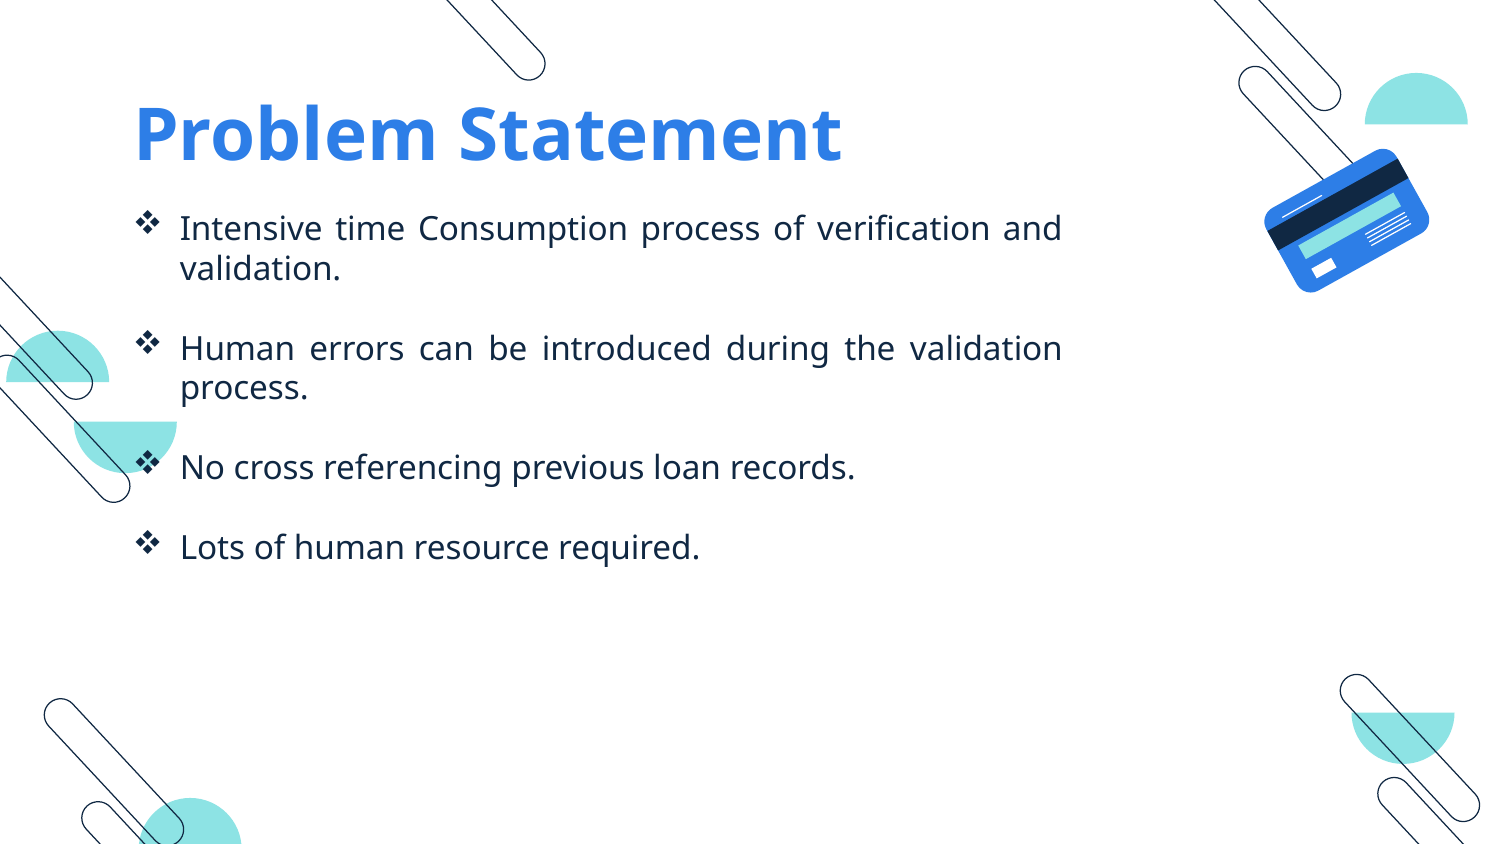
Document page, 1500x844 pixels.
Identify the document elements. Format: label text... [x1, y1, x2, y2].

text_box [1261, 148, 1432, 293]
text_box Intensive time Consumption process of verification and validation. Human errors can be introduced during the validation process. No cross referencing previous loan records. Lots of human resource required. [118, 199, 1079, 574]
title Problem Statement [118, 72, 1382, 167]
